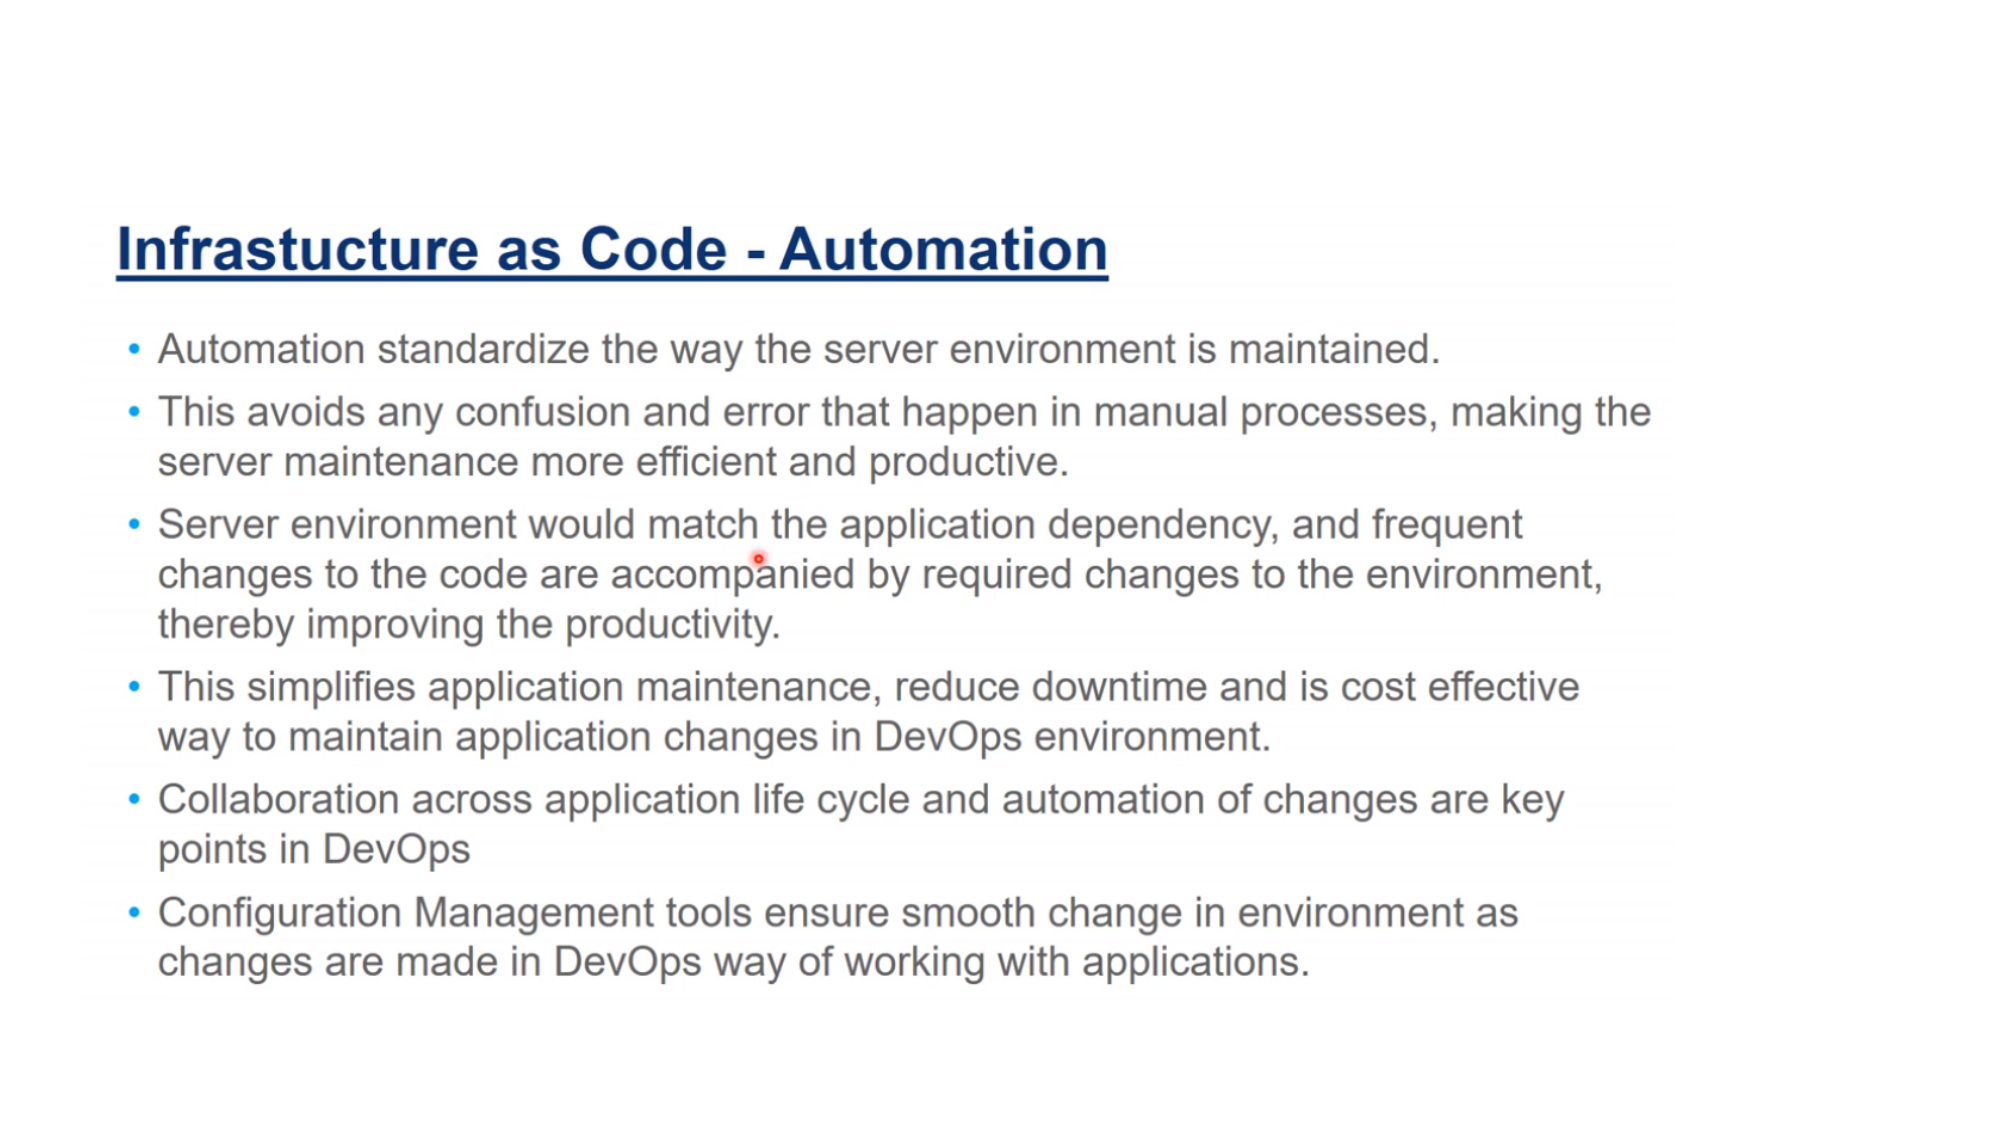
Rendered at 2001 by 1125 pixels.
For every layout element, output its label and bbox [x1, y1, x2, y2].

list [82, 171, 1676, 1014]
